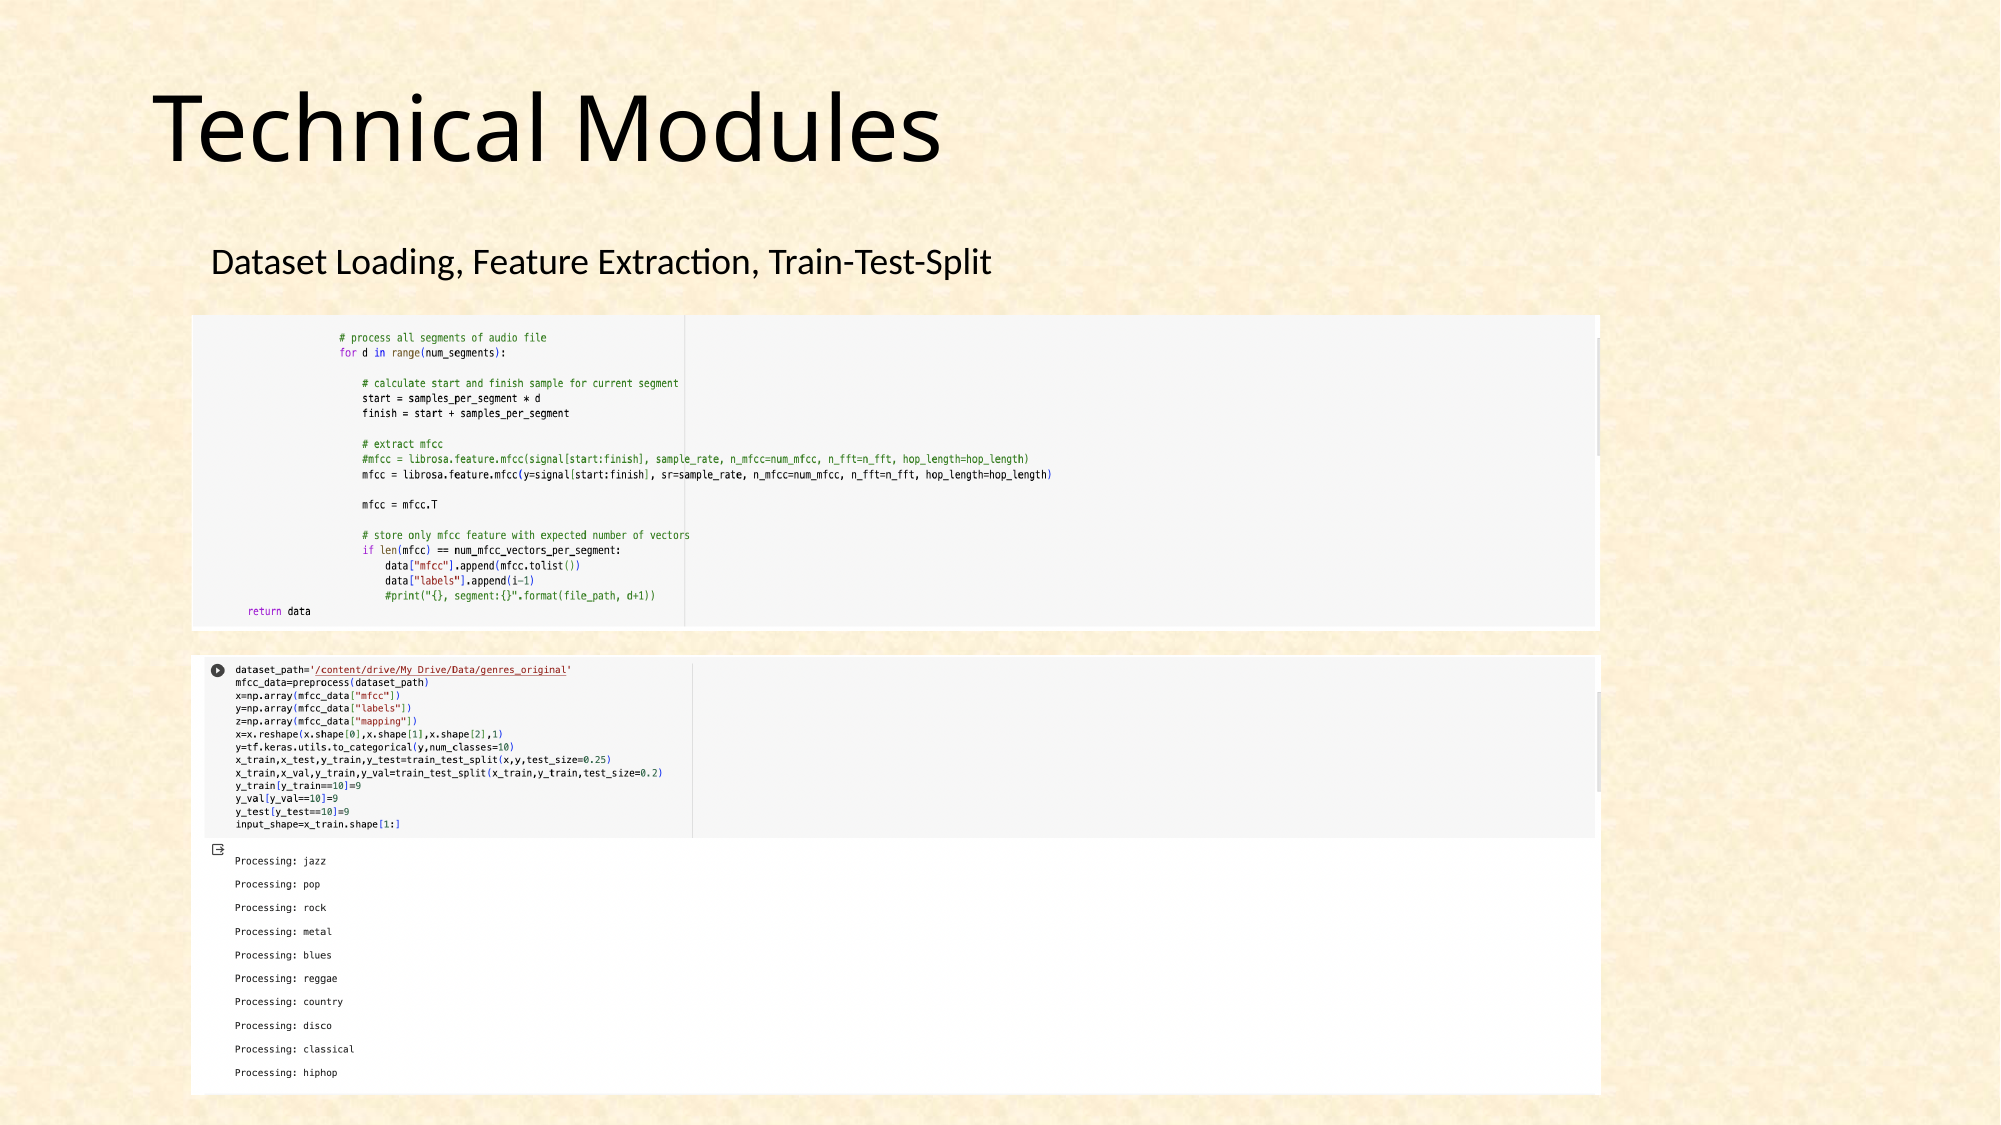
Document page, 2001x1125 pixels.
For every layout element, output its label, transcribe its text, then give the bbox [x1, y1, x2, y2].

picture [0, 0, 2001, 1125]
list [191, 315, 1601, 631]
title Technical Modules [137, 59, 1863, 204]
text_box Dataset Loading, Feature Extraction, Train-Test-Split [196, 229, 1008, 289]
